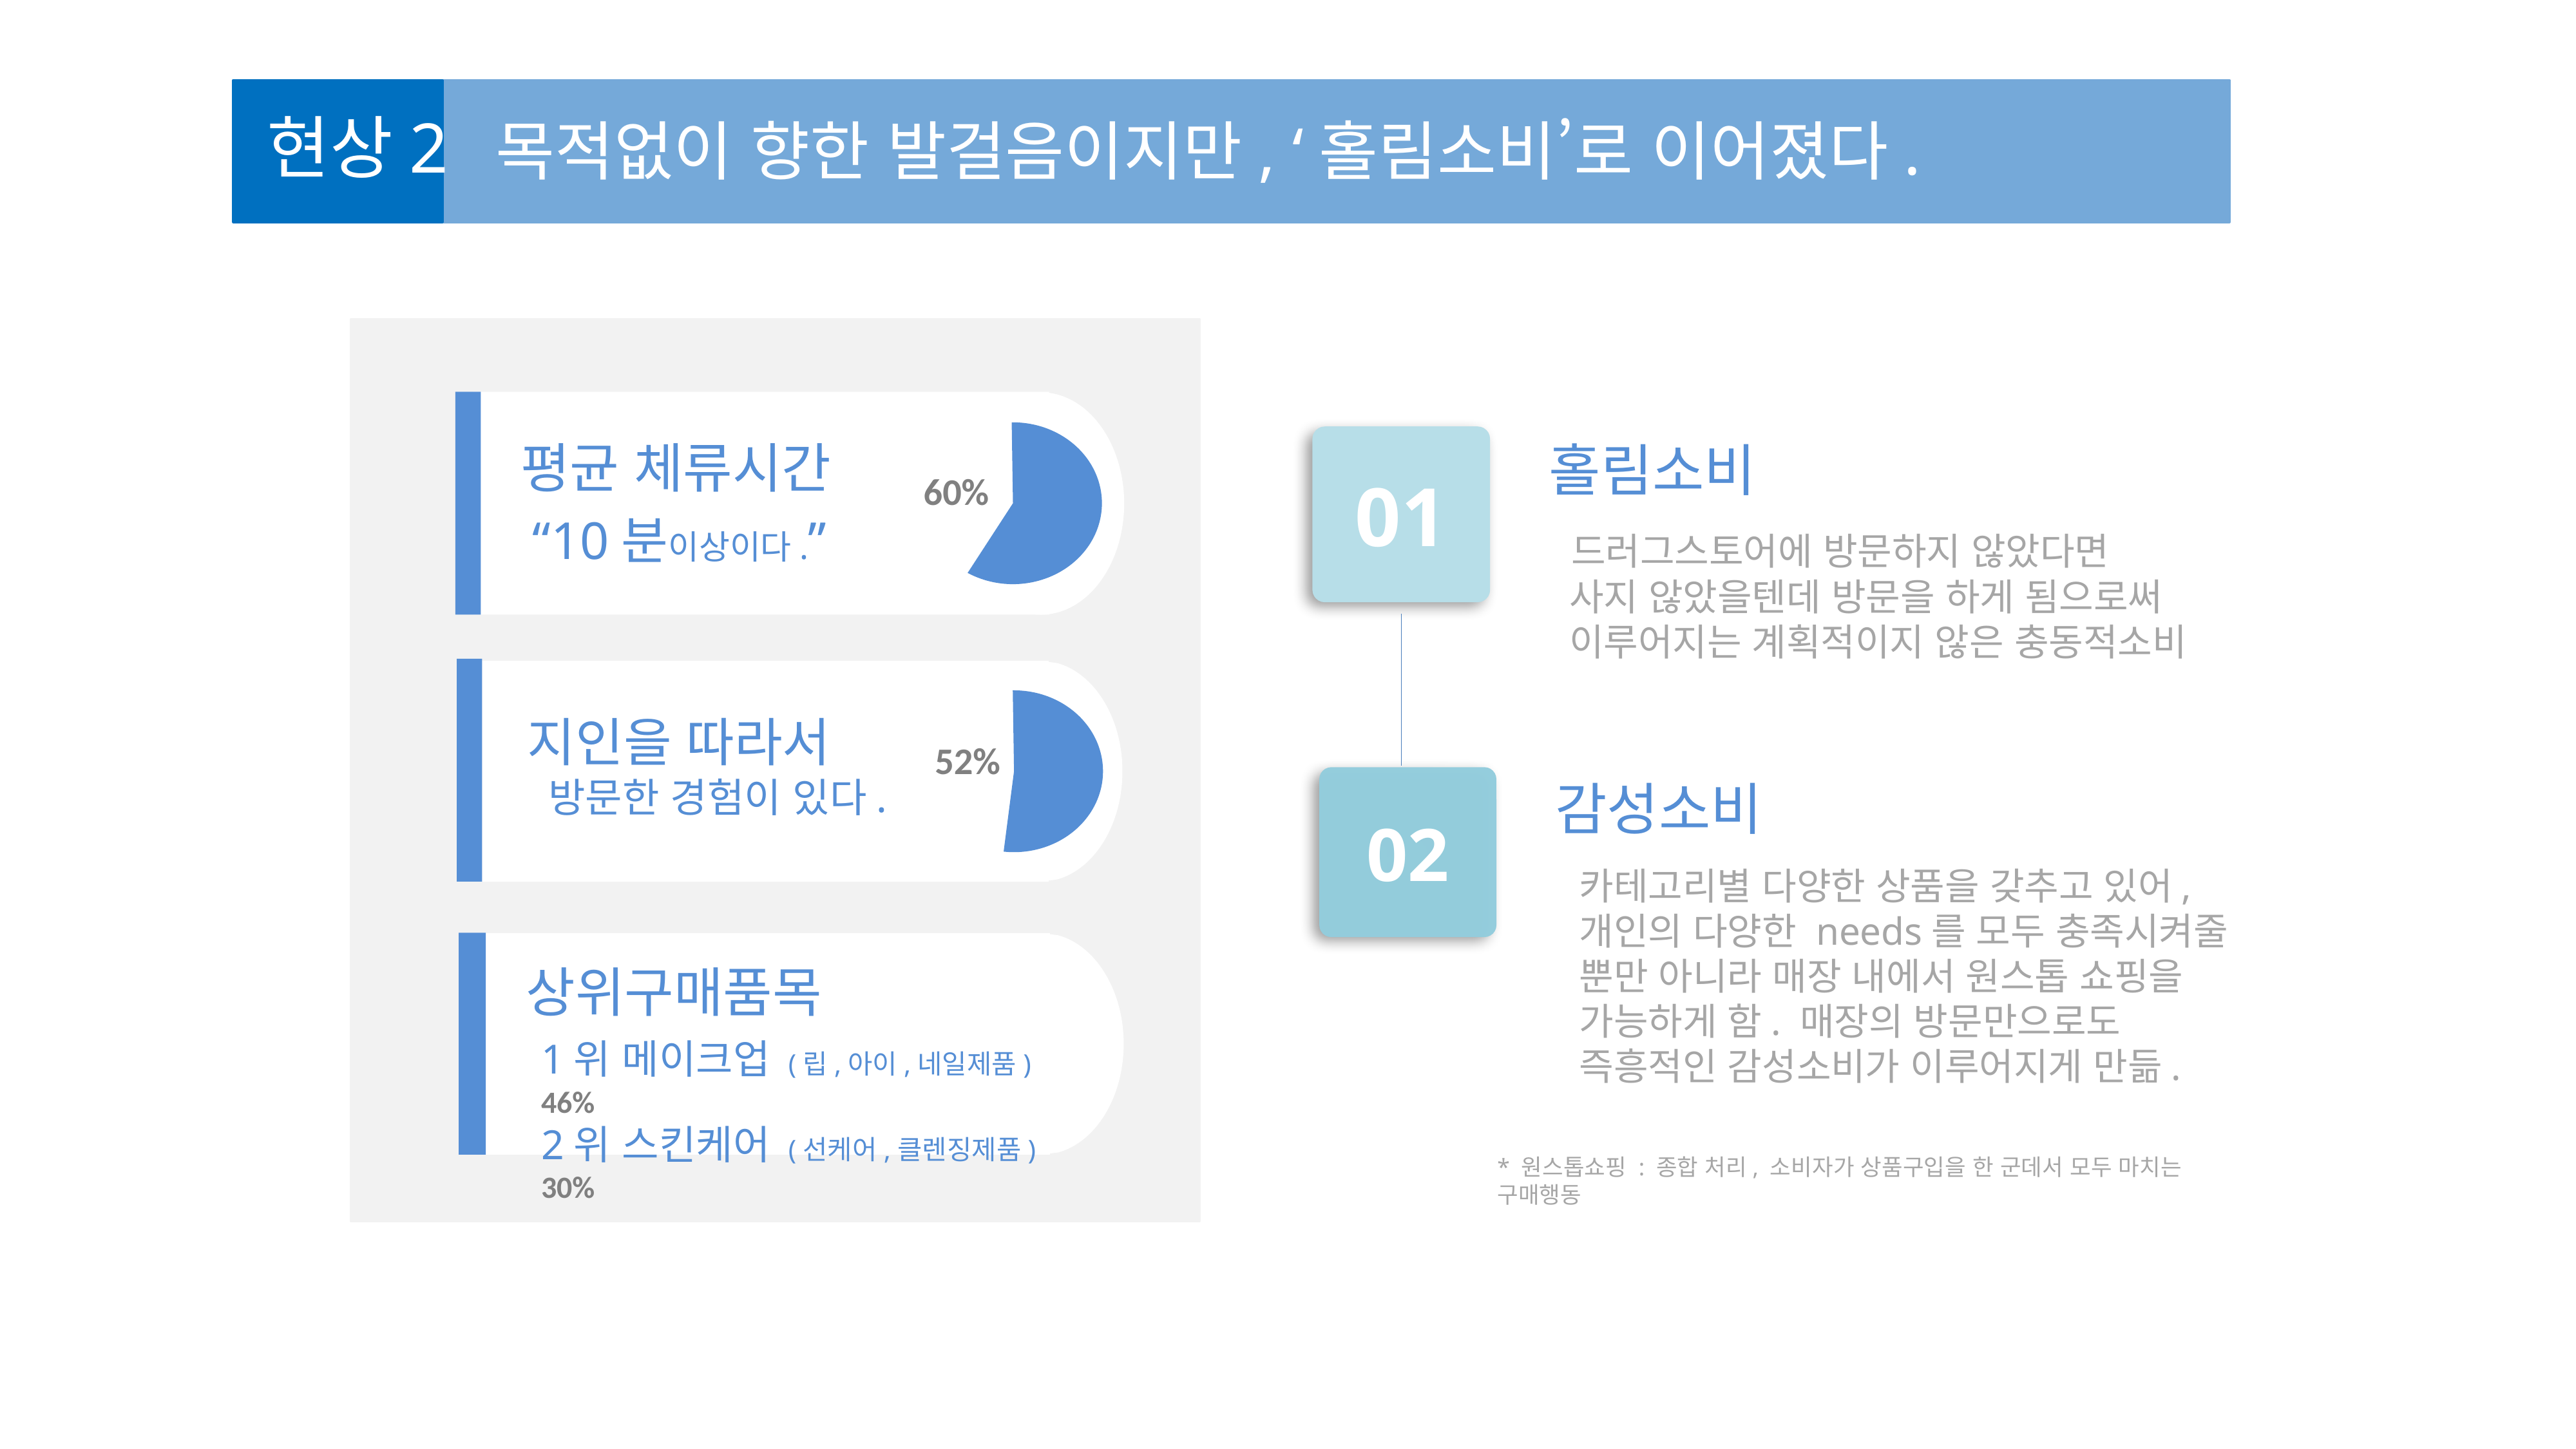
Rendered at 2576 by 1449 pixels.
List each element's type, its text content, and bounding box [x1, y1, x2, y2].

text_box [1312, 426, 2323, 1095]
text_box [456, 658, 1133, 882]
text_box [444, 79, 2231, 223]
text_box 목적없이 향한 발걸음이지만, ‘홀림소비’로 이어졌다. [486, 106, 1965, 193]
text_box [232, 221, 444, 223]
text_box [350, 318, 1201, 1222]
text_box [455, 392, 1125, 615]
text_box [232, 79, 444, 100]
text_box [458, 933, 1162, 1166]
text_box 현상2 [222, 100, 473, 221]
text_box * 원스톱쇼핑 : 종합 처리, 소비자가 상품구입을 한 군데서 모두 마치는 구매행동 [1487, 1148, 2272, 1213]
